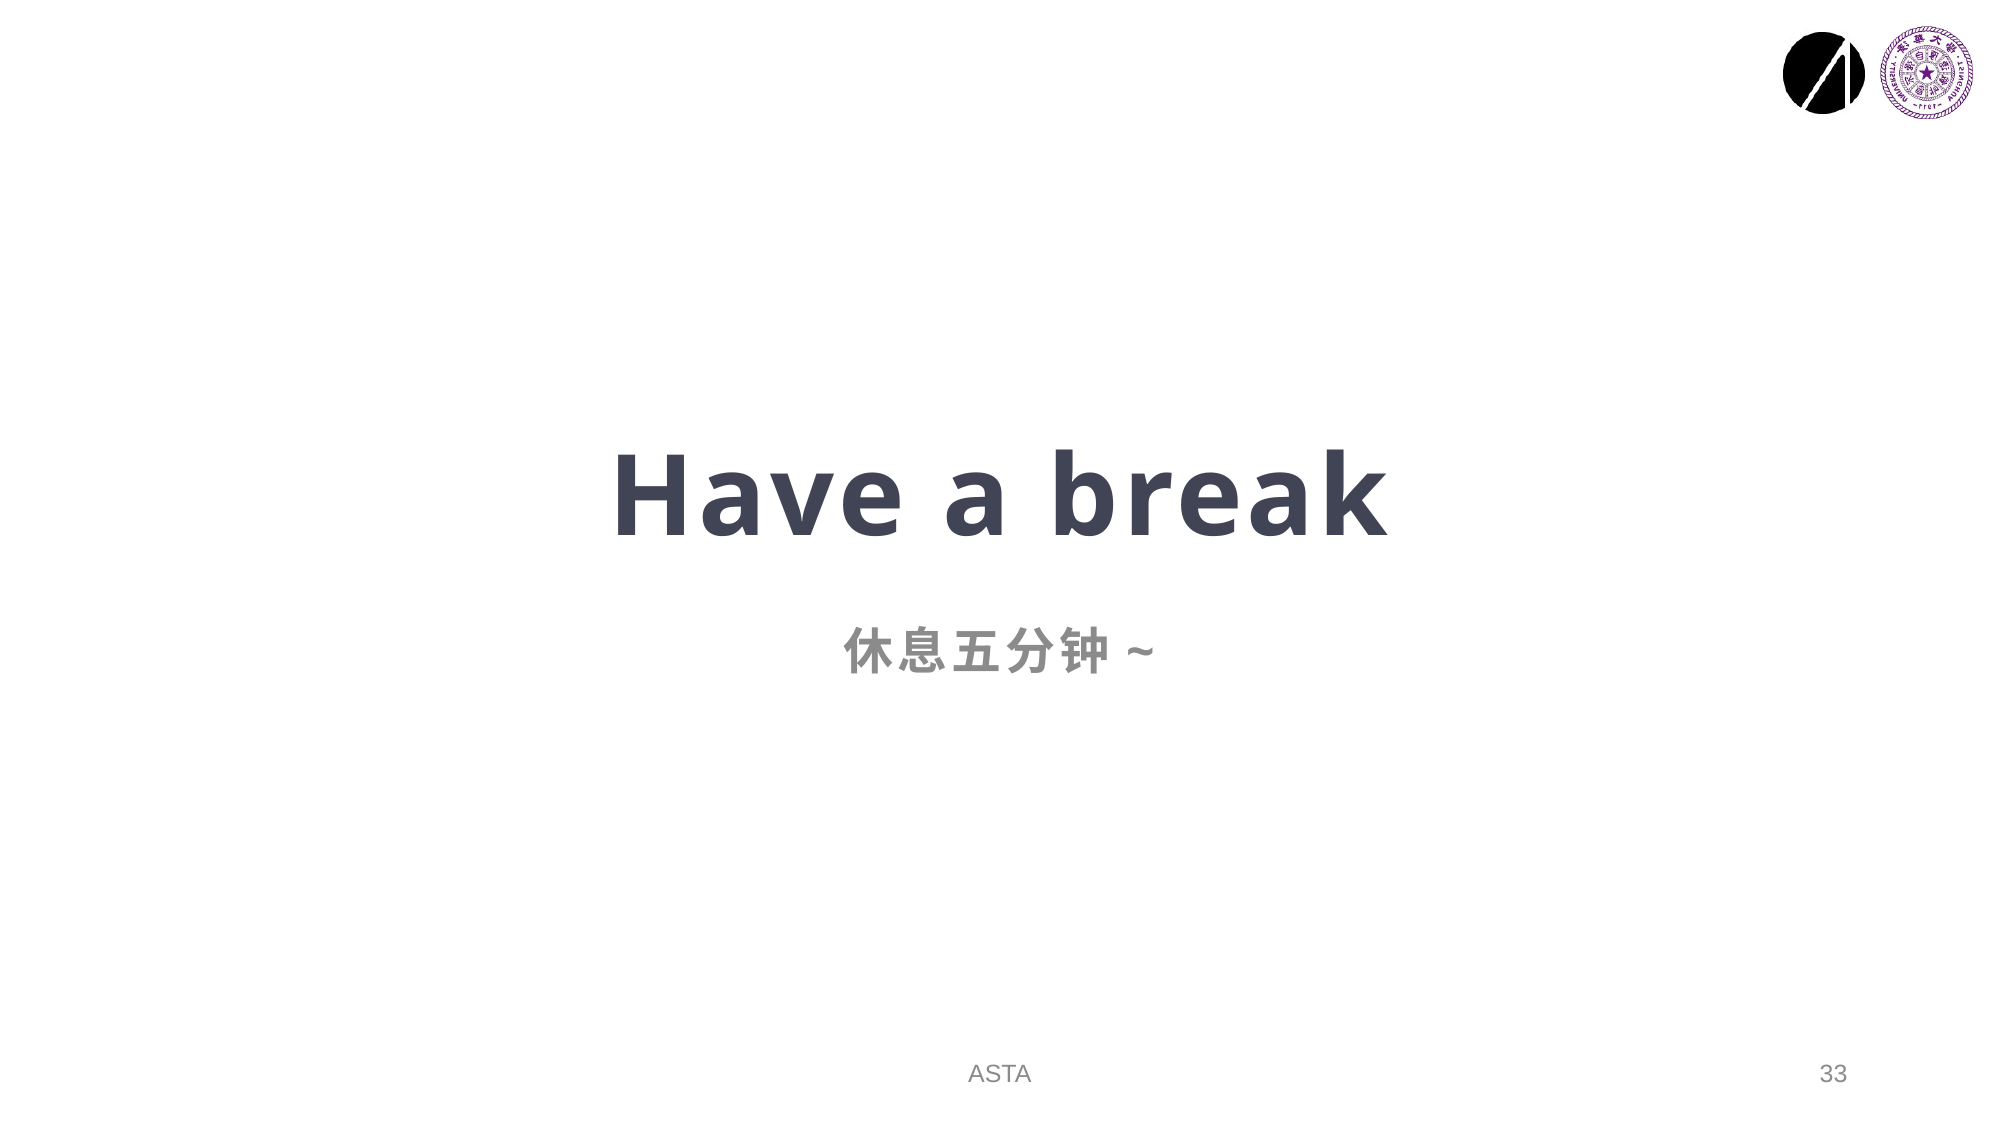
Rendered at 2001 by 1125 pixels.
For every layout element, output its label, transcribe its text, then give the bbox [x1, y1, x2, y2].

picture [1878, 24, 1975, 121]
list 休息五分钟~ [136, 600, 1862, 999]
slide_number 33 [1412, 1042, 1863, 1103]
title Have a break [136, 149, 1862, 568]
picture [1774, 24, 1871, 121]
footer ASTA [662, 1042, 1338, 1103]
